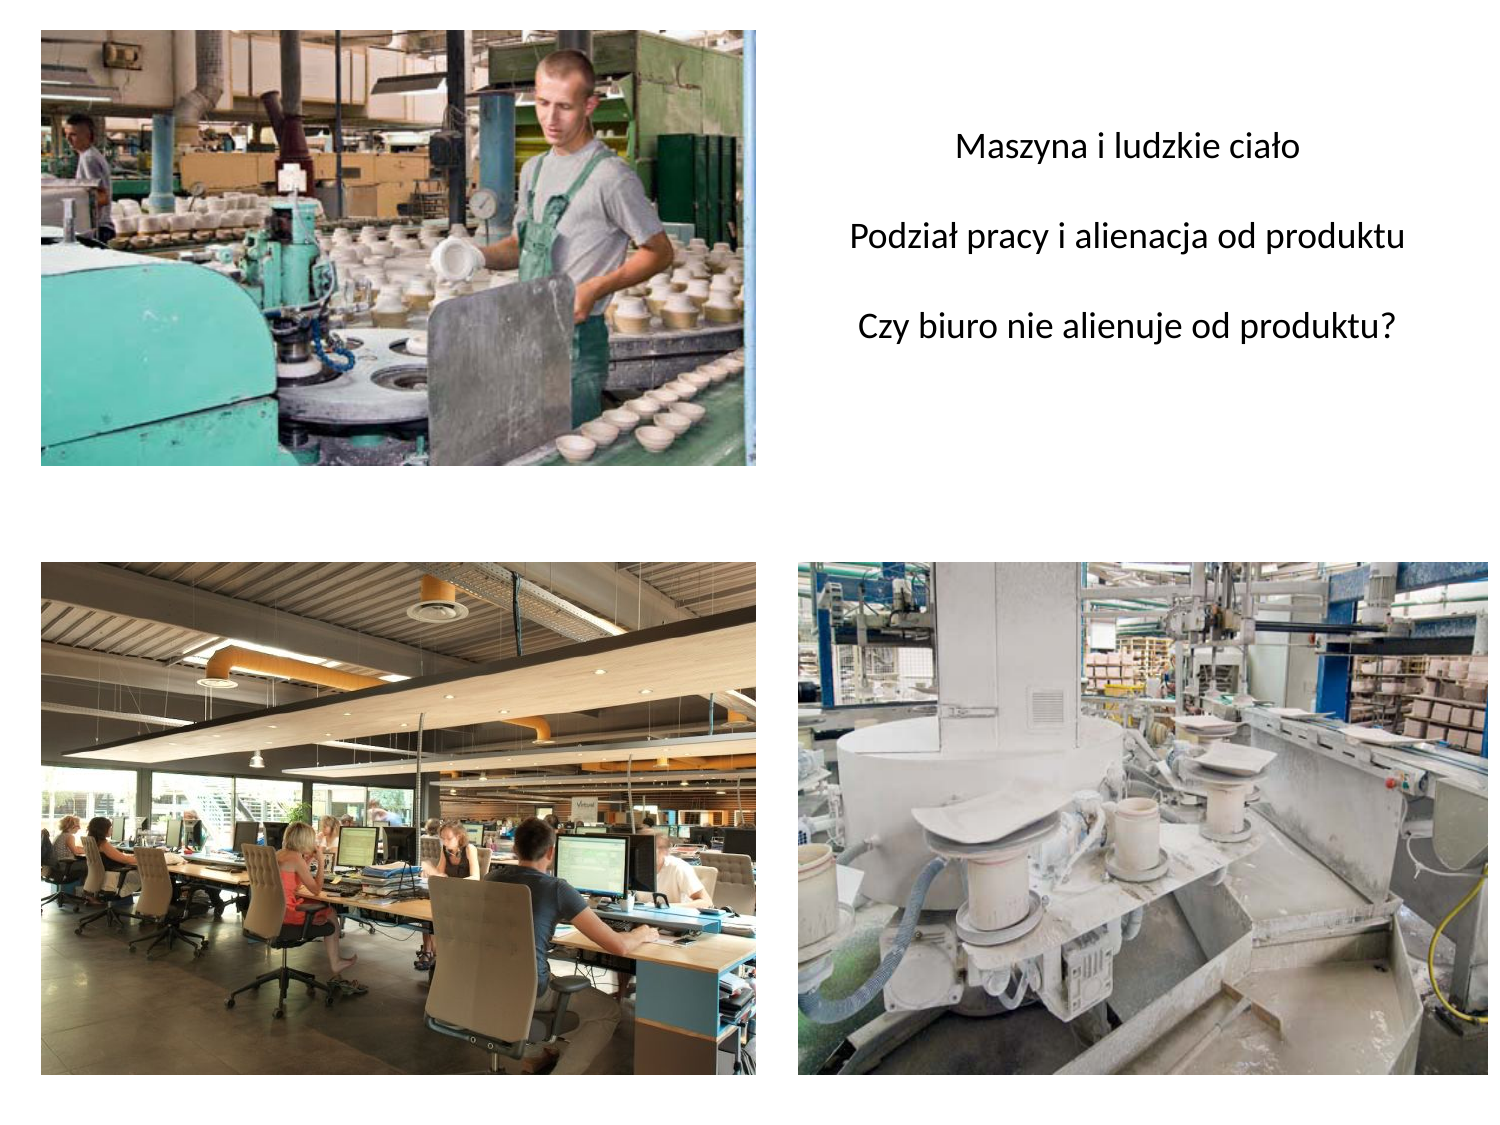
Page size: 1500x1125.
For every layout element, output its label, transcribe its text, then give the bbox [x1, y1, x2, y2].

text_box Maszyna i ludzkie ciało Podział pracy i alienacja od produktu Czy biuro nie alienuje od produktu? [760, 113, 1500, 354]
picture [797, 562, 1488, 1075]
picture [40, 562, 756, 1075]
picture [40, 30, 756, 467]
